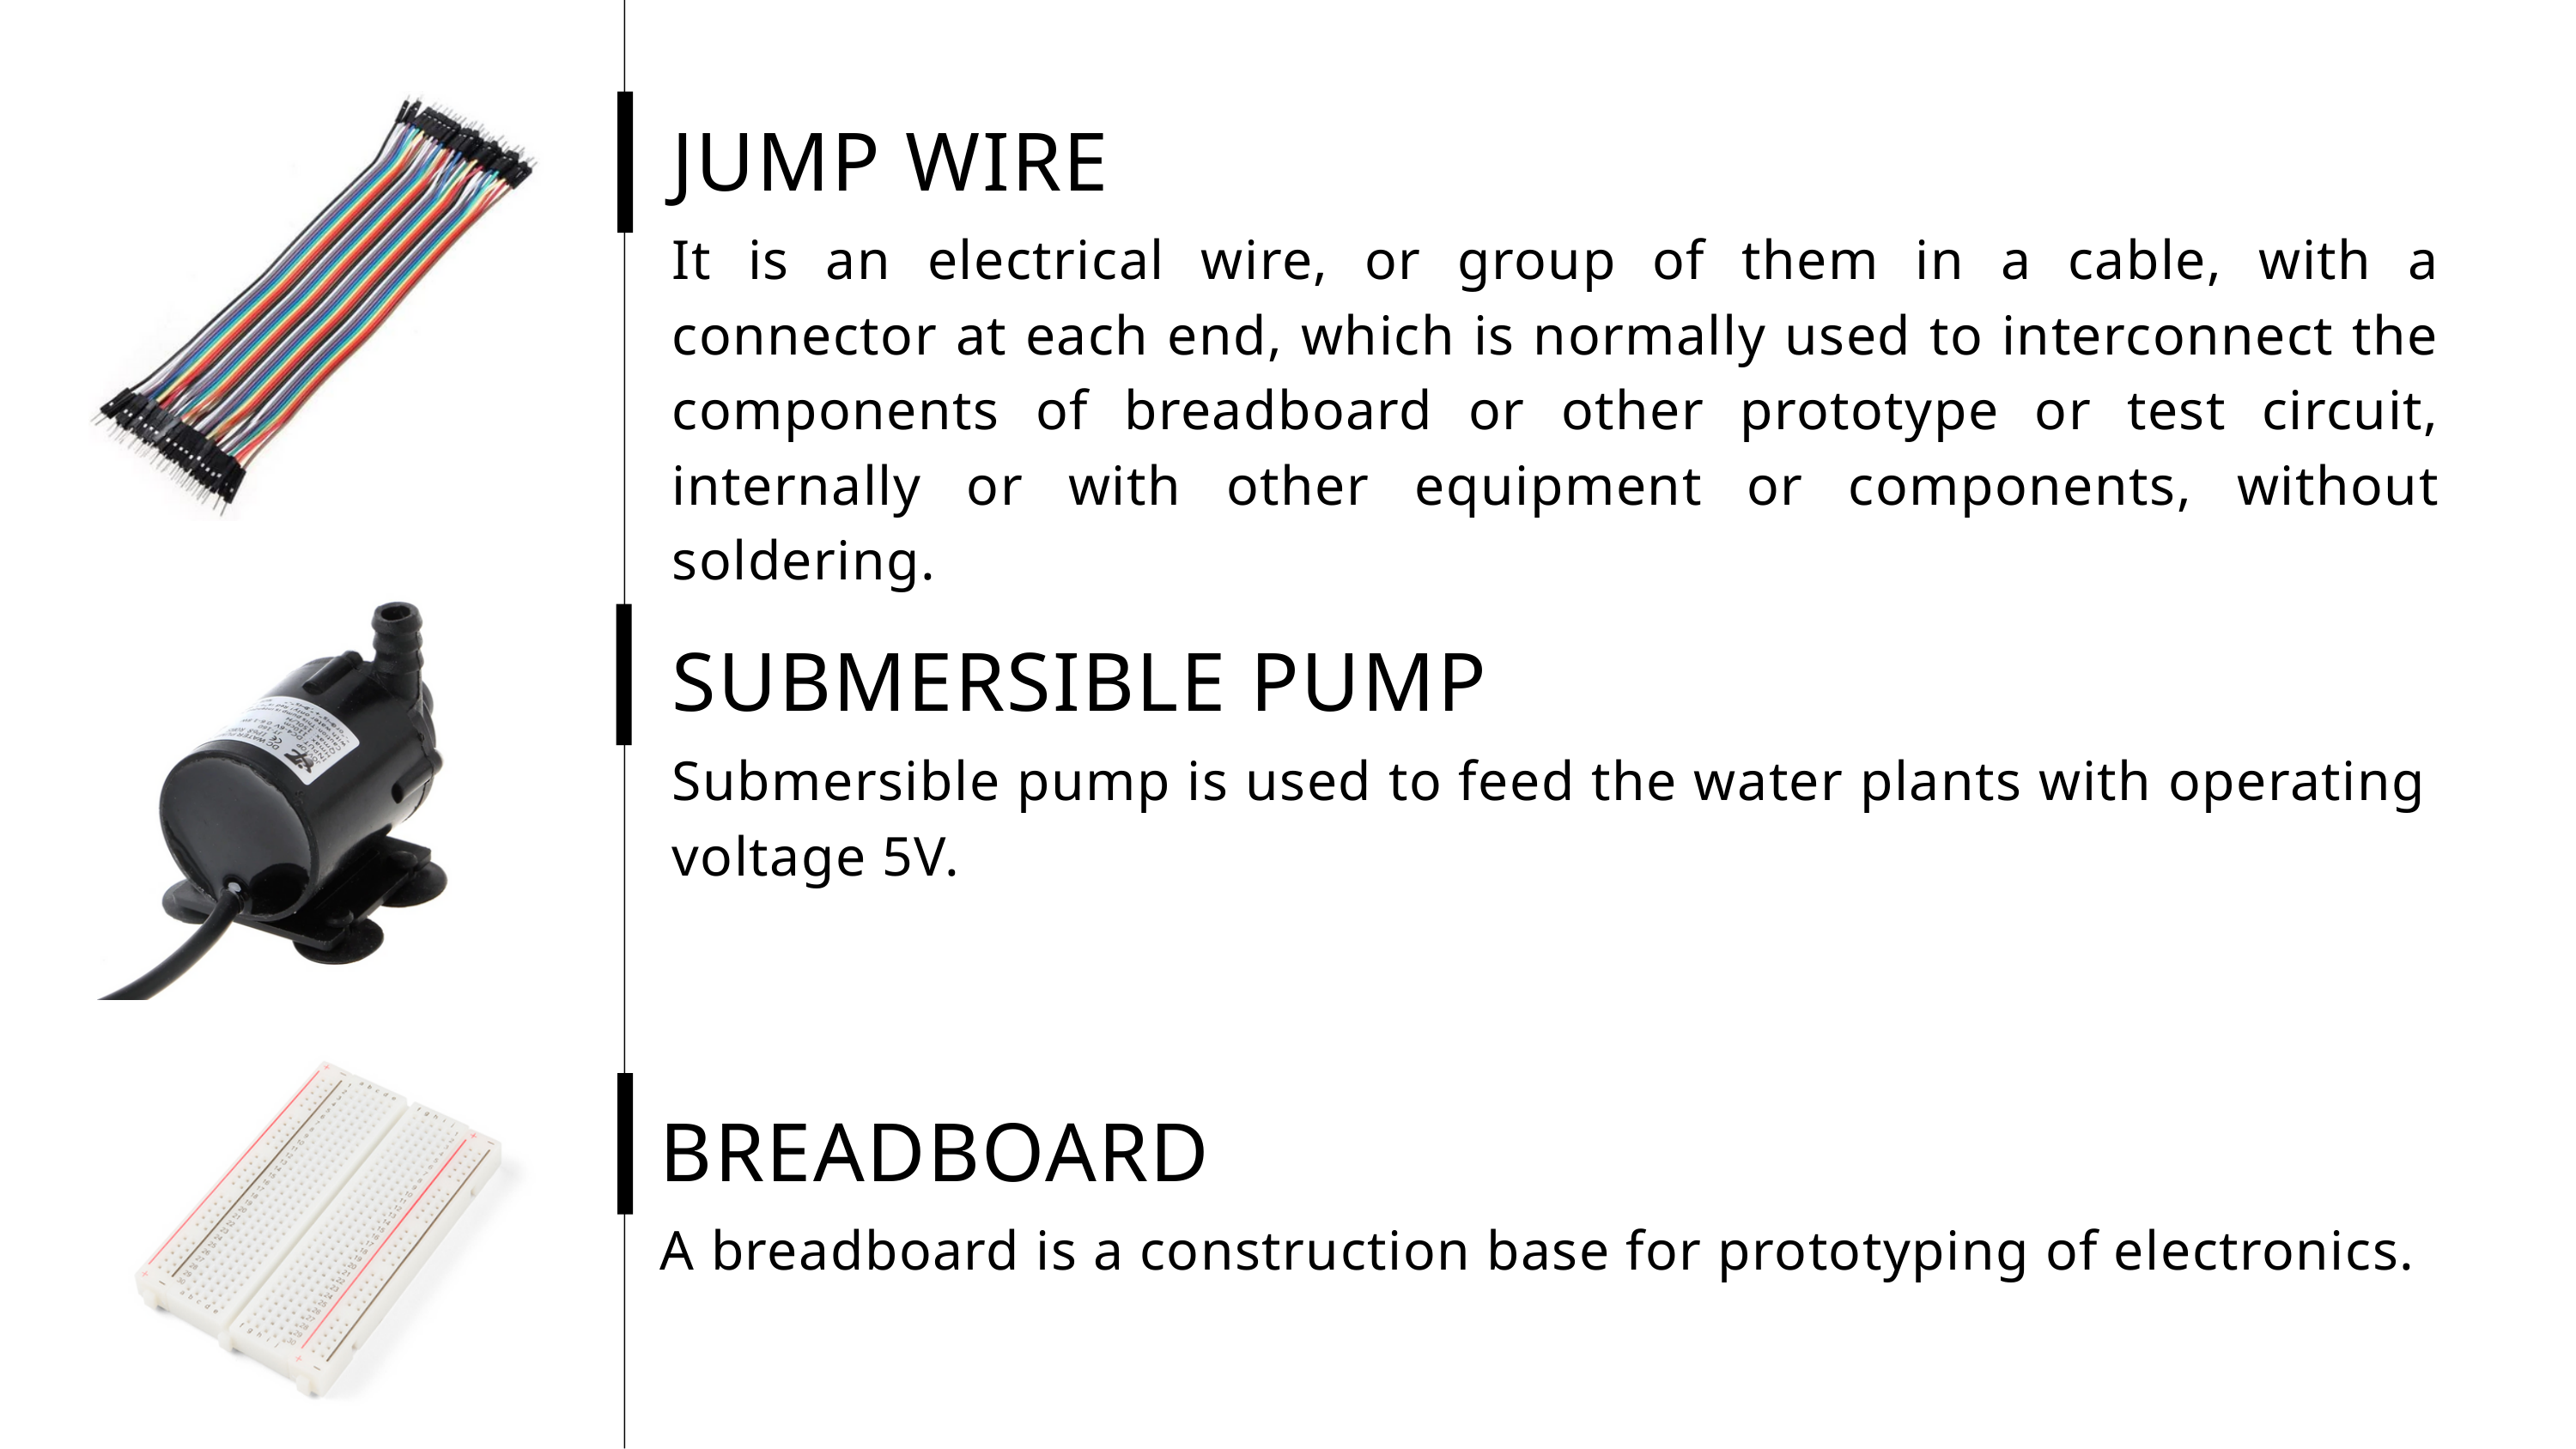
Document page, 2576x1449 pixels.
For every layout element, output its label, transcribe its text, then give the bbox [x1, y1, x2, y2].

text_box SUBMERSIBLE PUMP [671, 614, 2220, 727]
text_box [617, 1073, 634, 1215]
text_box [659, 1094, 2432, 1279]
text_box Submersible pump is used to feed the water plants with operating voltage 5V. [671, 736, 2431, 887]
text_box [671, 104, 2444, 513]
picture [88, 91, 545, 521]
picture [97, 561, 537, 1000]
text_box [617, 91, 634, 233]
text_box [616, 603, 632, 746]
picture [108, 1012, 545, 1449]
